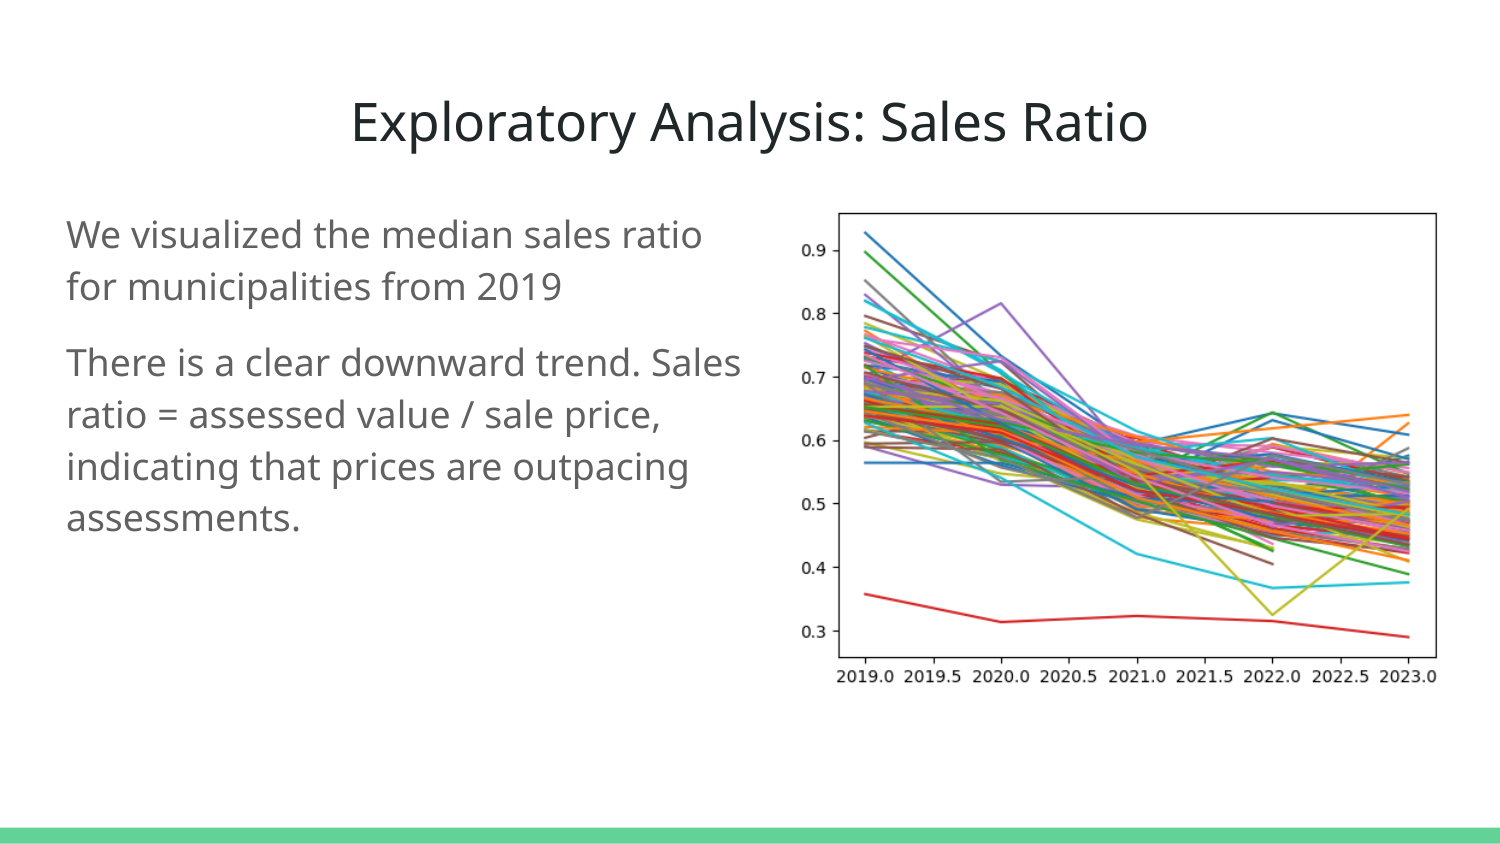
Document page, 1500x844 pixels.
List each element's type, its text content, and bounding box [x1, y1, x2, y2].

list We visualized the median sales ratio for municipalities from 2019 There is a clear downward trend. Sales ratio = assessed value / sale price, indicating that prices are outpacing assessments. [51, 189, 761, 750]
title Exploratory Analysis: Sales Ratio [51, 72, 1449, 167]
picture [788, 200, 1450, 698]
